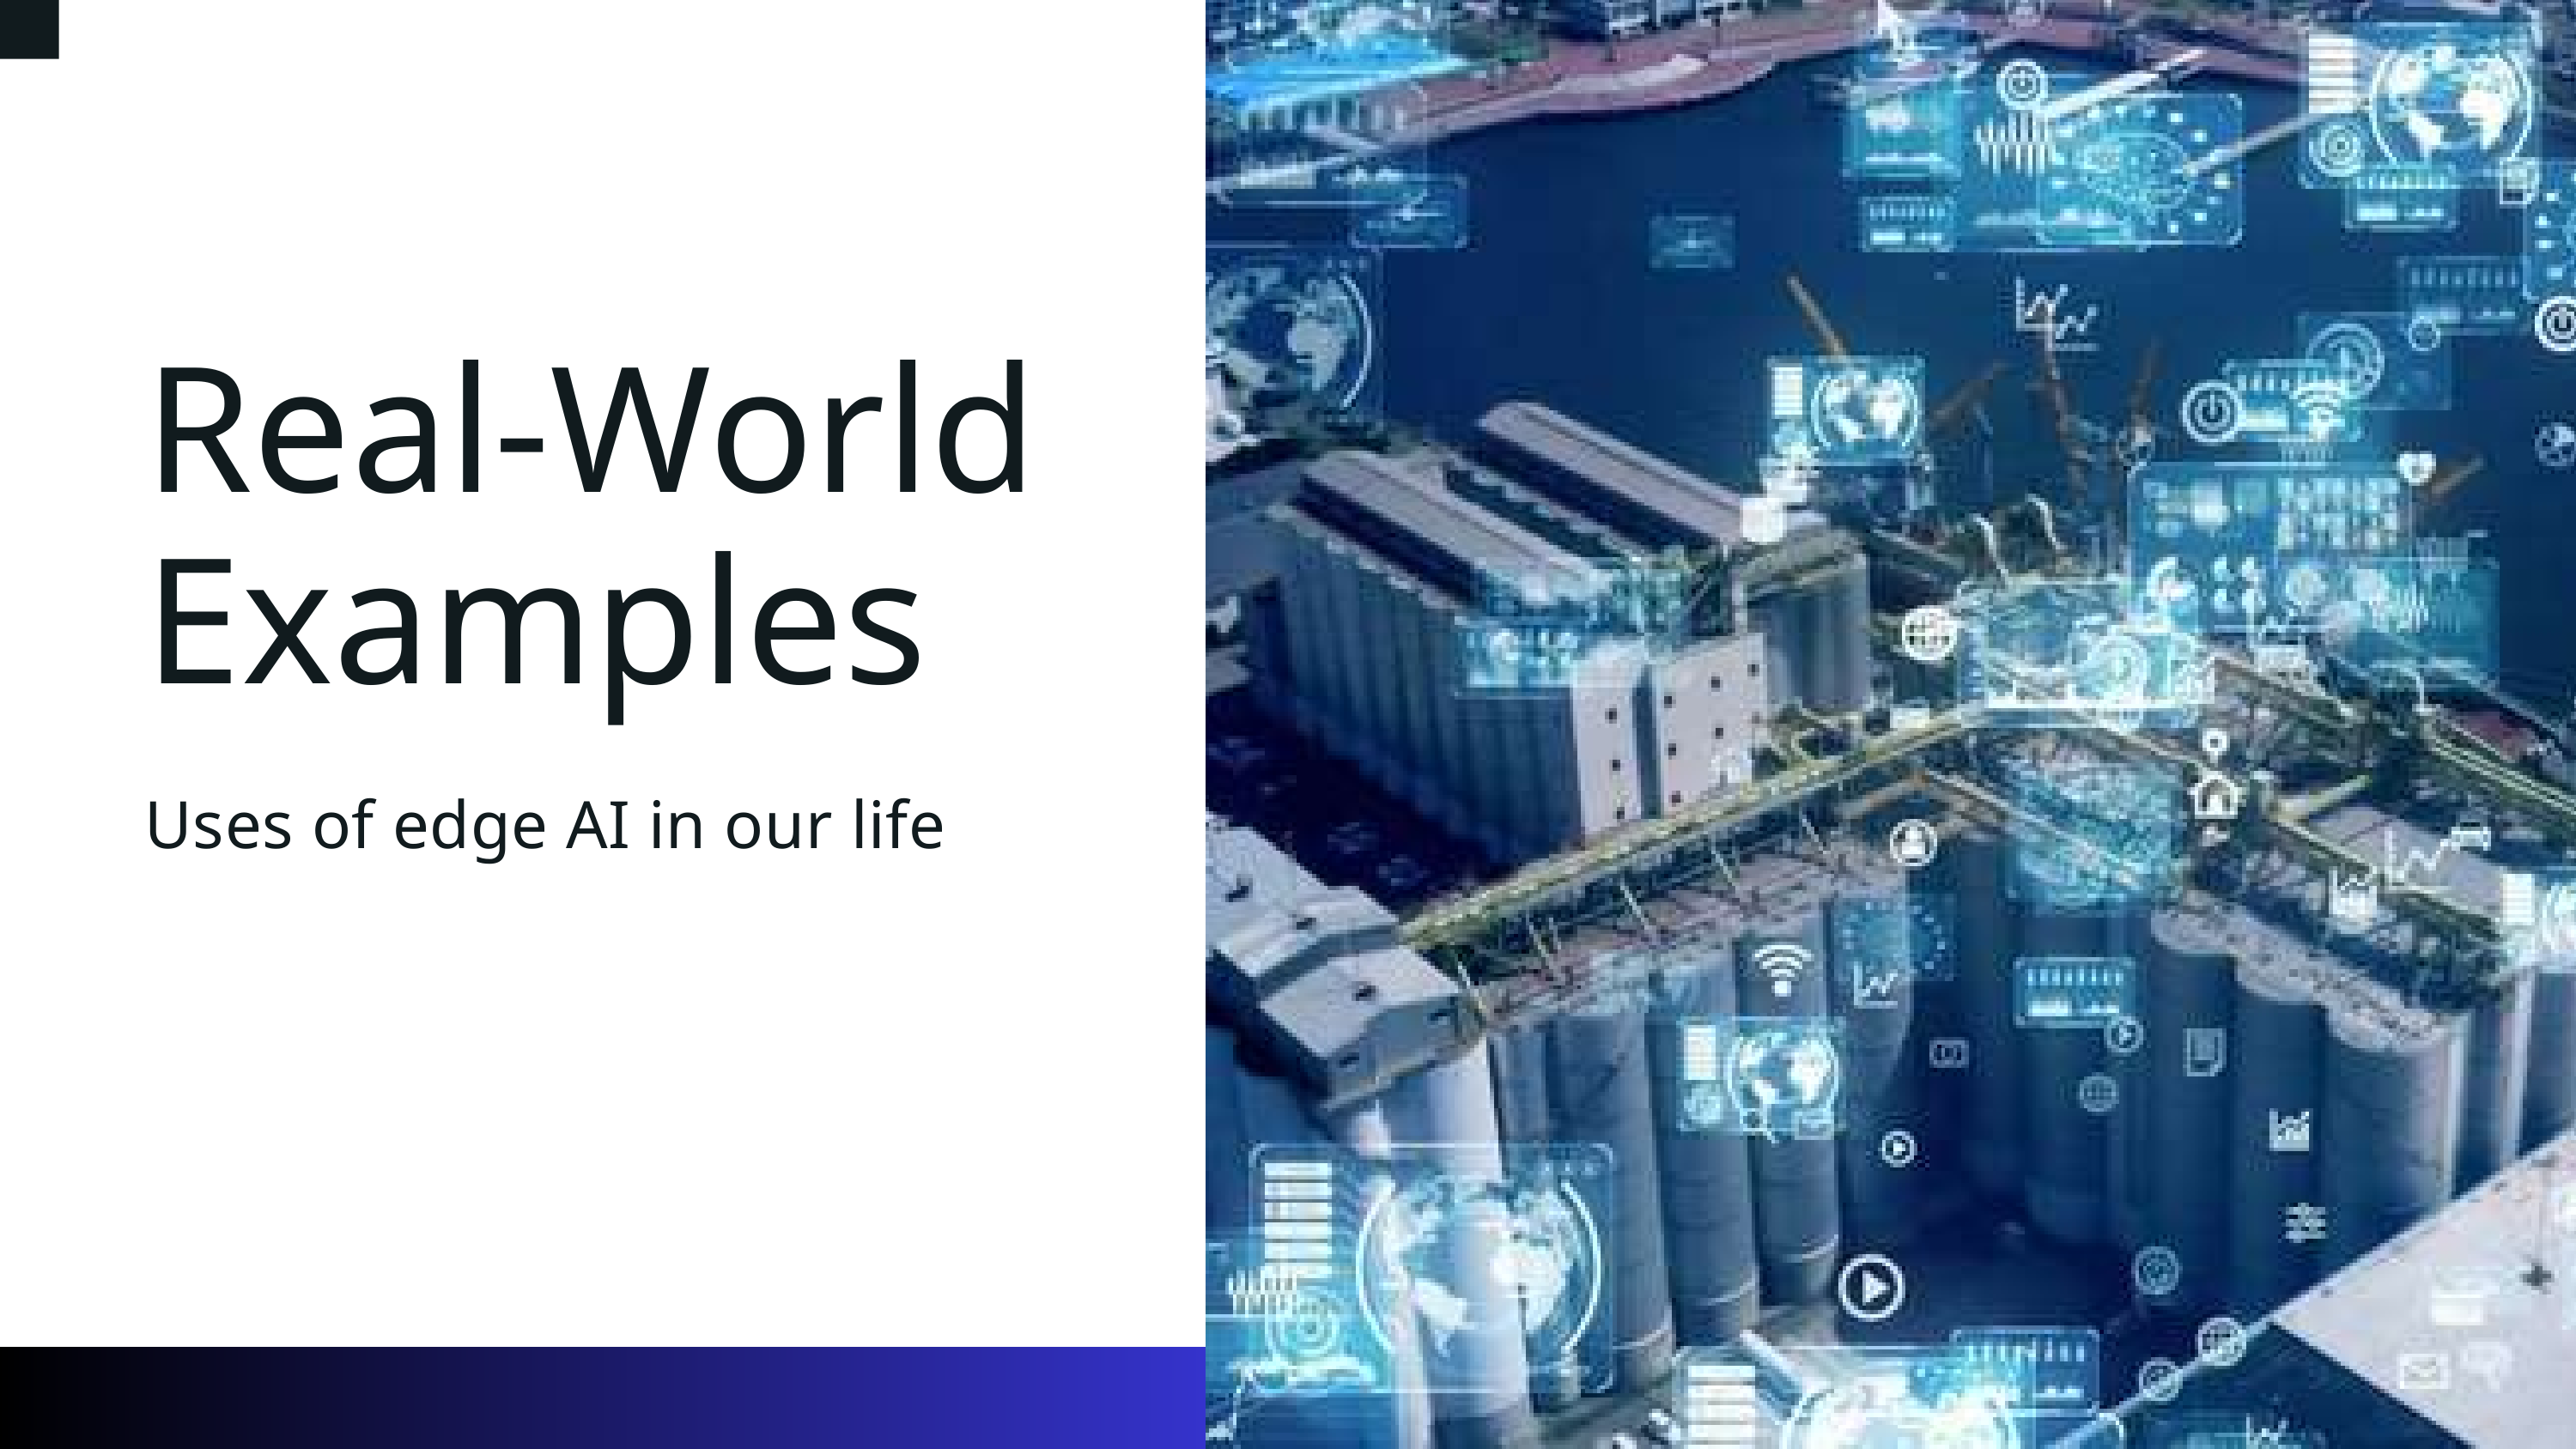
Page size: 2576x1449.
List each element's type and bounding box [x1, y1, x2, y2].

text_box [0, 1347, 1206, 1449]
text_box [0, 0, 59, 59]
text_box [144, 327, 1164, 856]
text_box [1206, 0, 2576, 1449]
